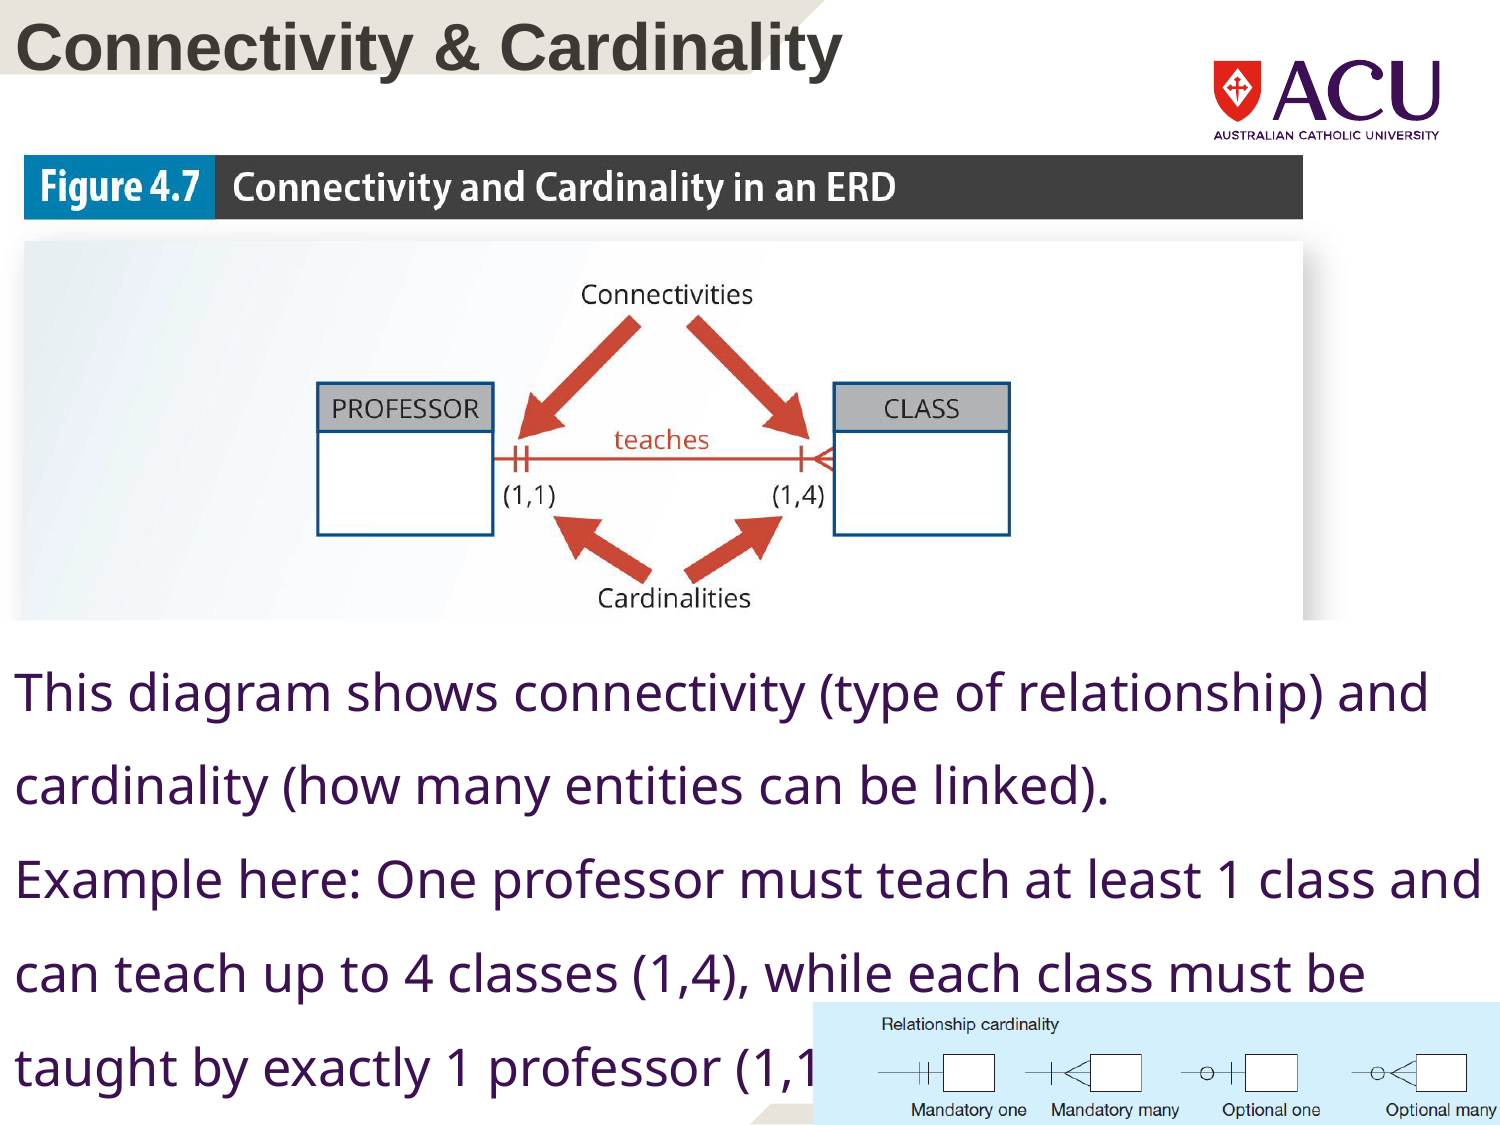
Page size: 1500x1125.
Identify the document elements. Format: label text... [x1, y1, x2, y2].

footer Faculty of Business and Law | Peter Faber Business School [156, 1104, 812, 1109]
picture [812, 1002, 1500, 1125]
slide_number 9 | [81, 1104, 156, 1109]
list Connectivity & Cardinality [0, 0, 1288, 88]
text_box This diagram shows connectivity (type of relationship) and cardinality (how many entities can be linked). Example here: One professor must teach at least 1 class and can teach up to 4 classes (1,4), while each class must be taught by exactly 1 professor (1,1). [0, 620, 1500, 1104]
picture [0, 153, 1347, 628]
